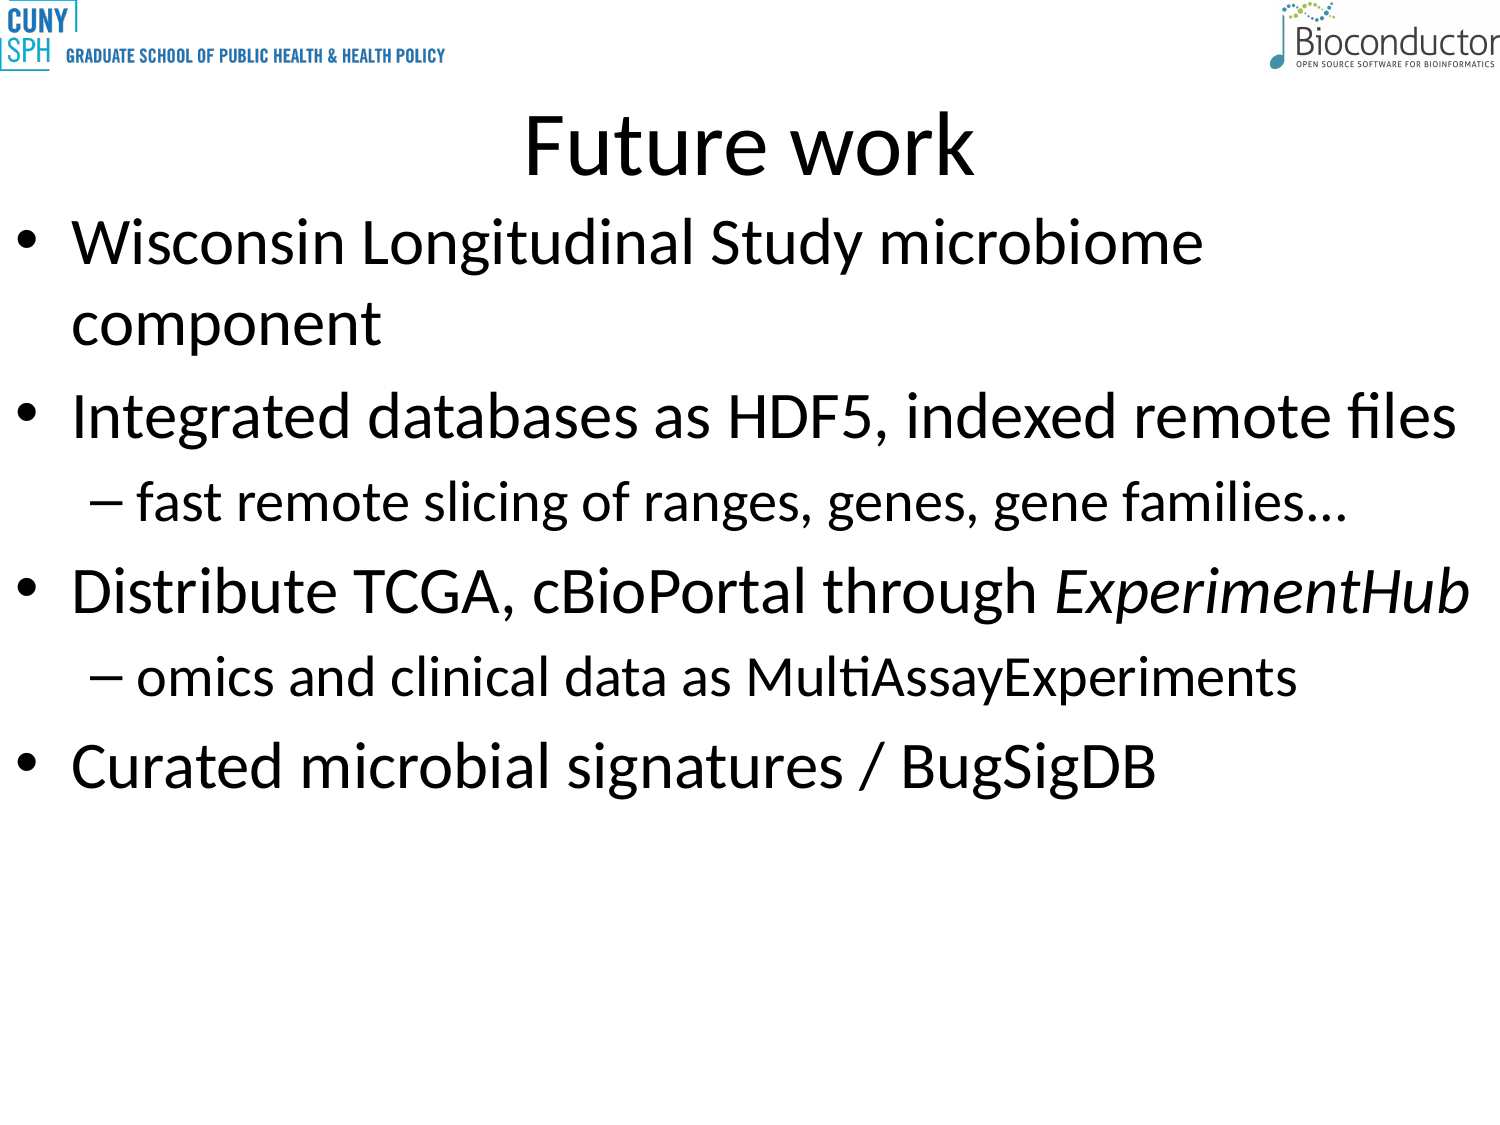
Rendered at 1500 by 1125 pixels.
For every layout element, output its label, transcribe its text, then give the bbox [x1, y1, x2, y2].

picture [1270, 2, 1500, 69]
picture [0, 0, 445, 71]
title Future work [75, 45, 1425, 190]
list Wisconsin Longitudinal Study microbiome component Integrated databases as HDF5, indexed remote files fast remote slicing of ranges, genes, gene families... Distribute TCGA, cBioPortal through ExperimentHub omics and clinical data as MultiAssayExperiments Curated microbial signatures / BugSigDB [0, 190, 1500, 984]
